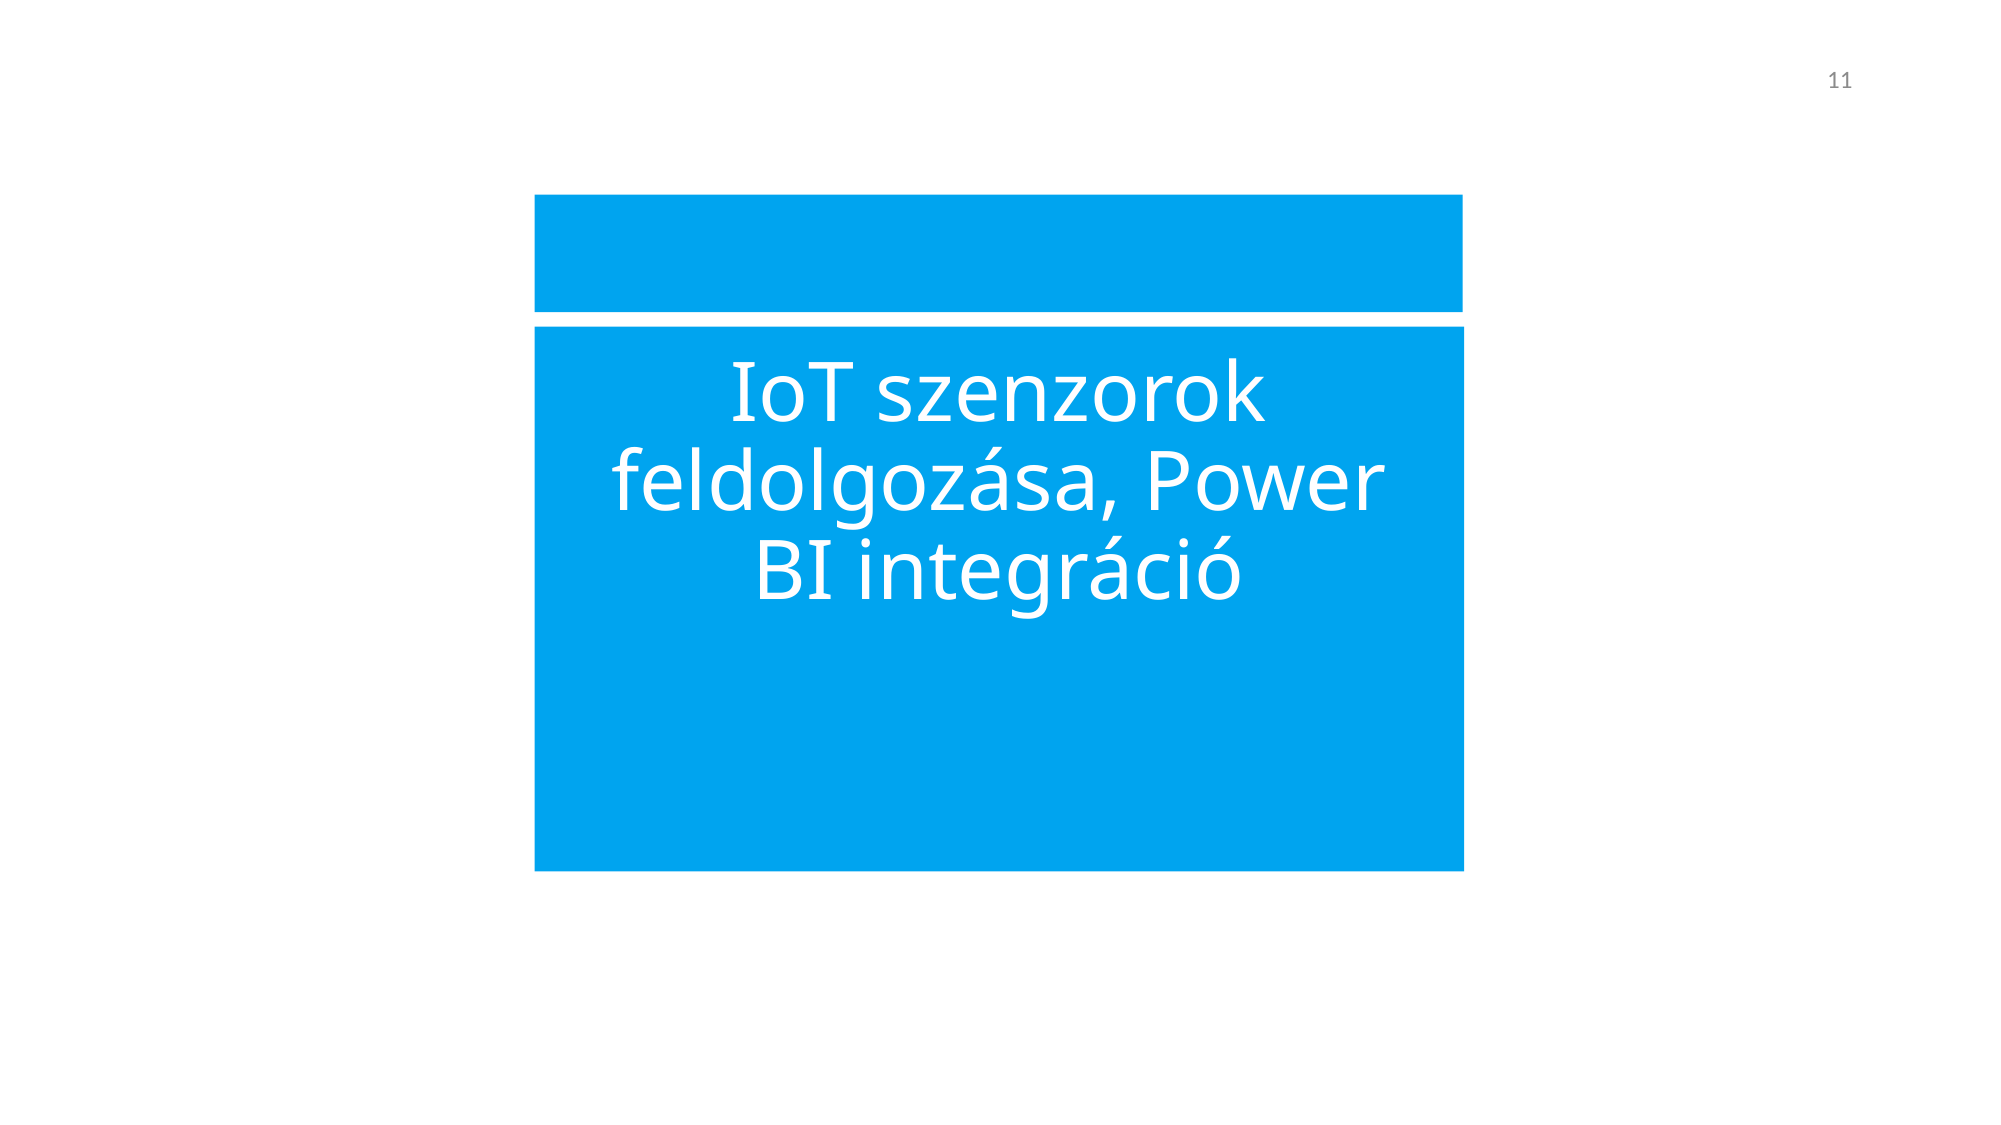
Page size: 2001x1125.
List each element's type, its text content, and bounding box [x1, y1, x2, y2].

title IoT szenzorok feldolgozása, Power BI integráció [548, 340, 1450, 618]
slide_number 11 [1717, 52, 1868, 105]
